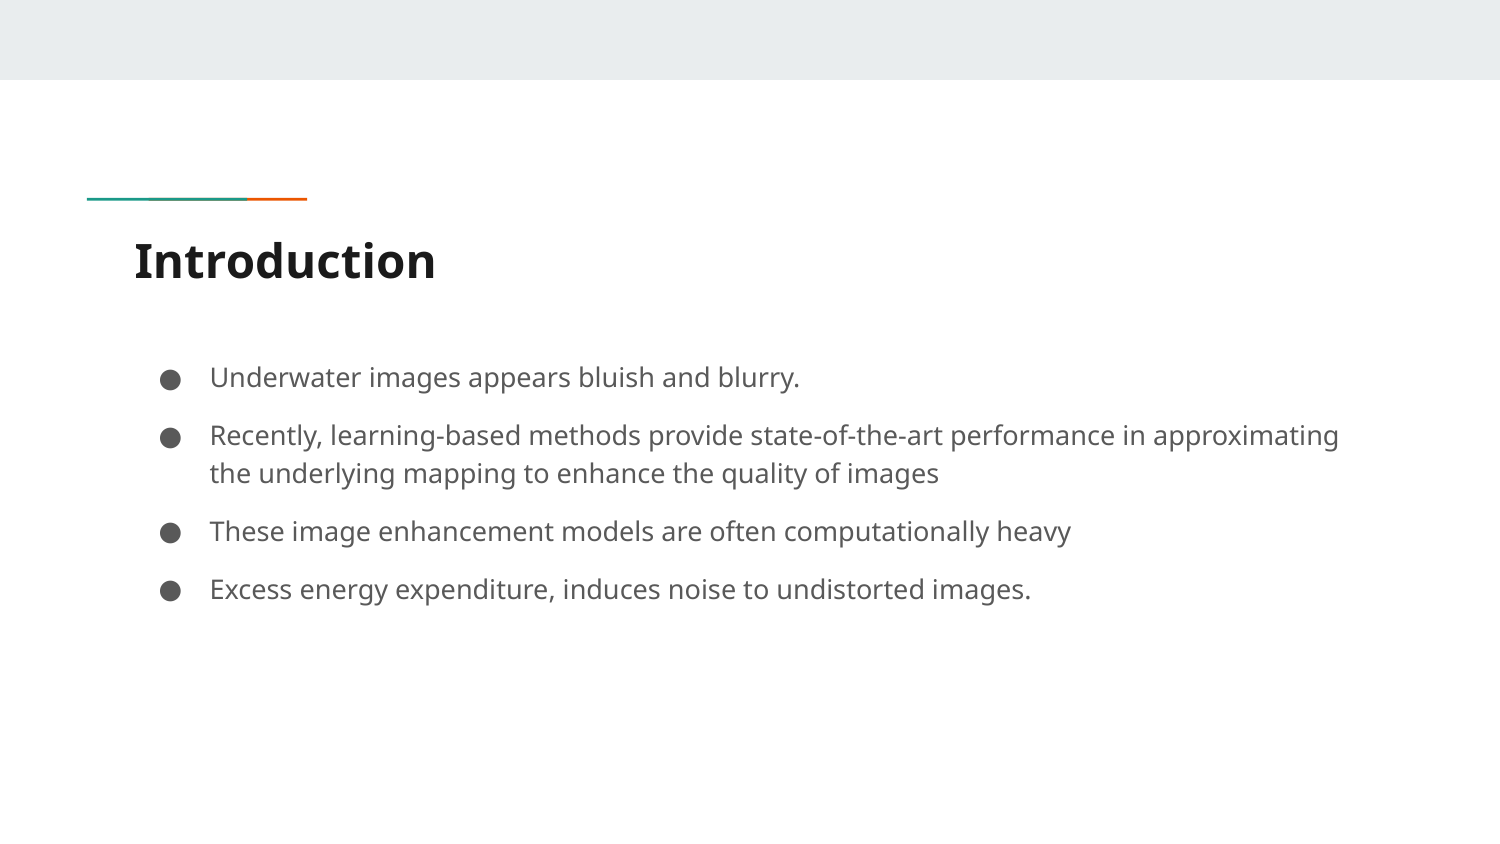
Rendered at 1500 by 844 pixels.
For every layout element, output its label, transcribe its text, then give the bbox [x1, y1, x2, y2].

title Introduction [119, 216, 1381, 305]
list Underwater images appears bluish and blurry. Recently, learning-based methods provide state-of-the-art performance in approximating the underlying mapping to enhance the quality of images These image enhancement models are often computationally heavy Excess energy expenditure, induces noise to undistorted images. [119, 341, 1381, 712]
